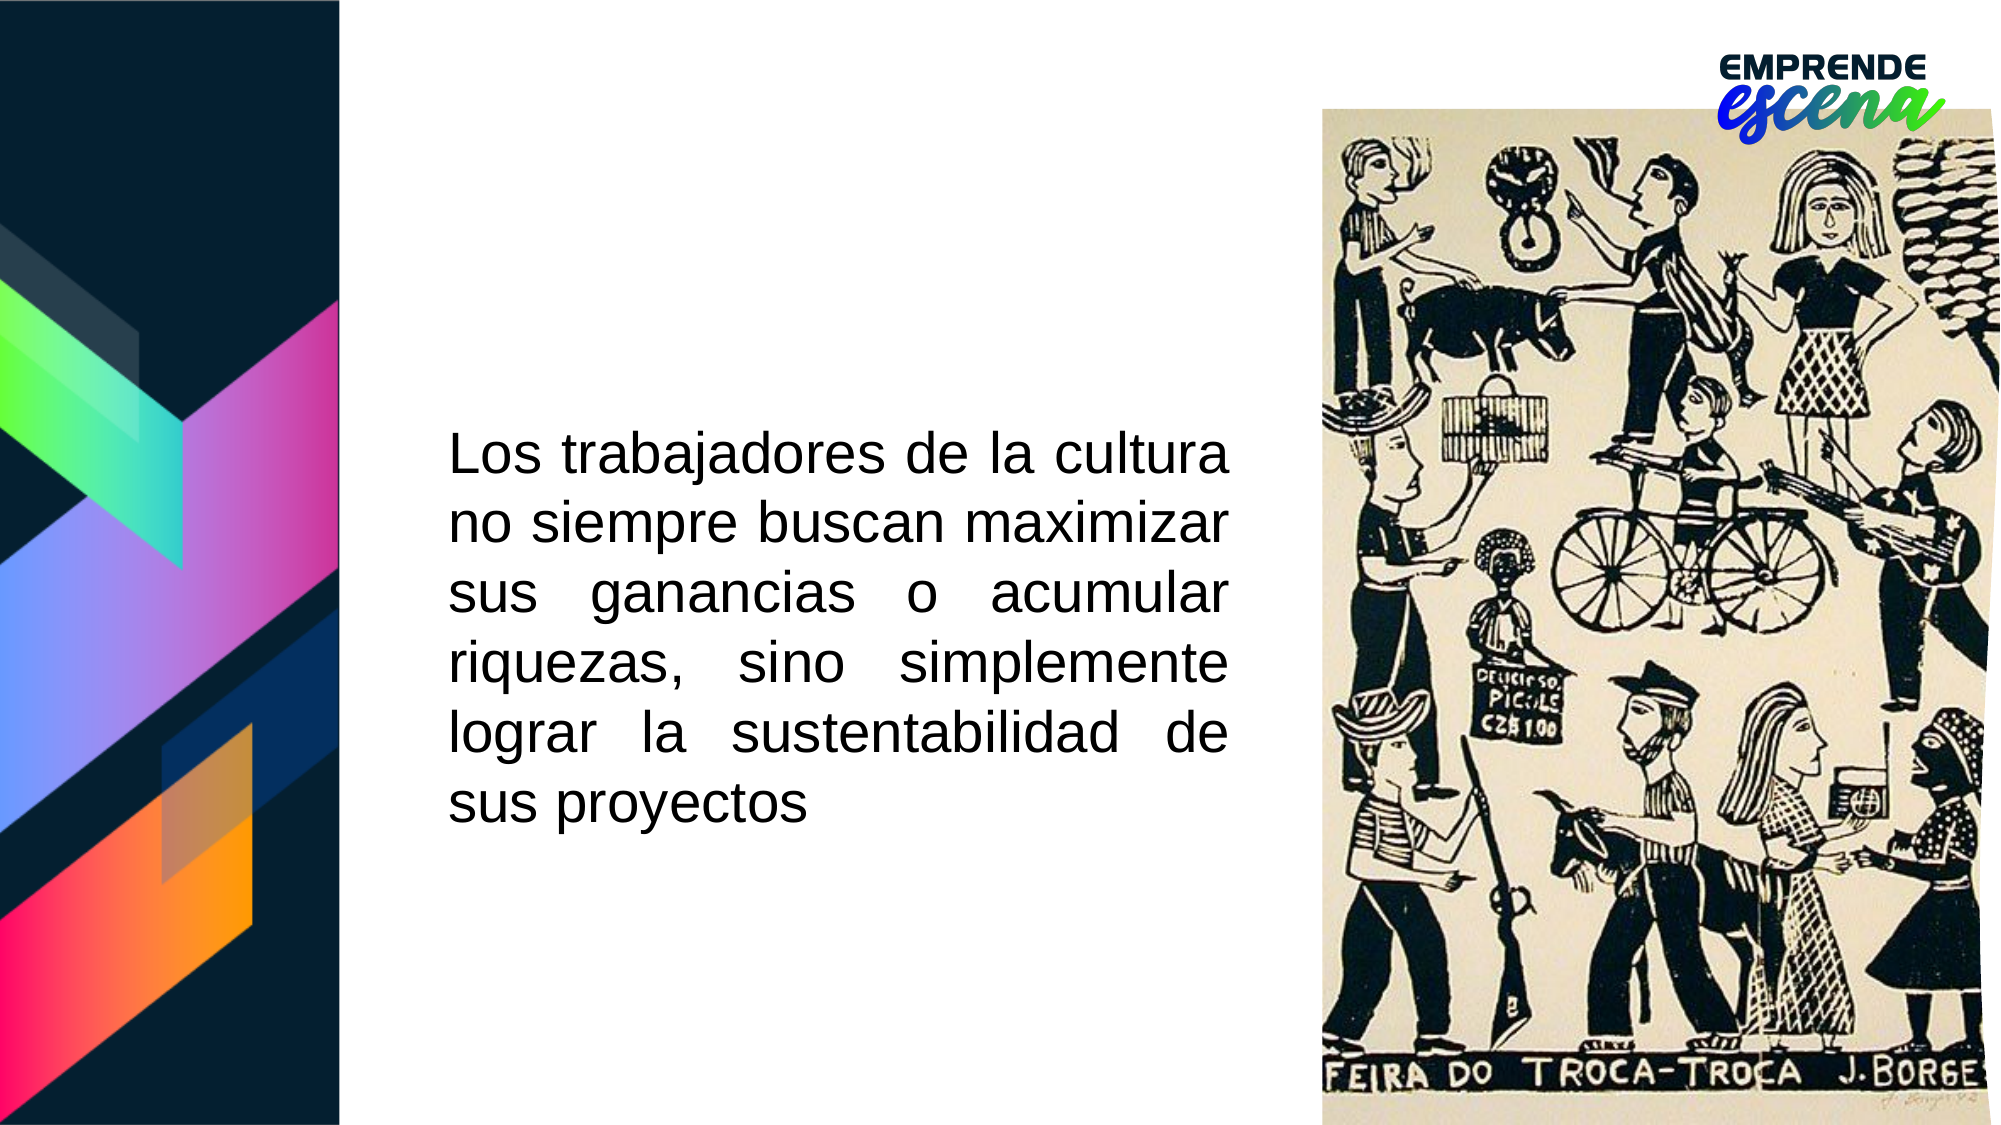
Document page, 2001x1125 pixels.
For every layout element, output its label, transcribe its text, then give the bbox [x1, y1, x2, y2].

text_box Los trabajadores de la cultura no siempre buscan maximizar sus ganancias o acumular riquezas, sino simplemente lograr la sustentabilidad de sus proyectos [433, 407, 1246, 843]
picture [0, 0, 340, 1125]
picture [1322, 35, 2000, 1125]
